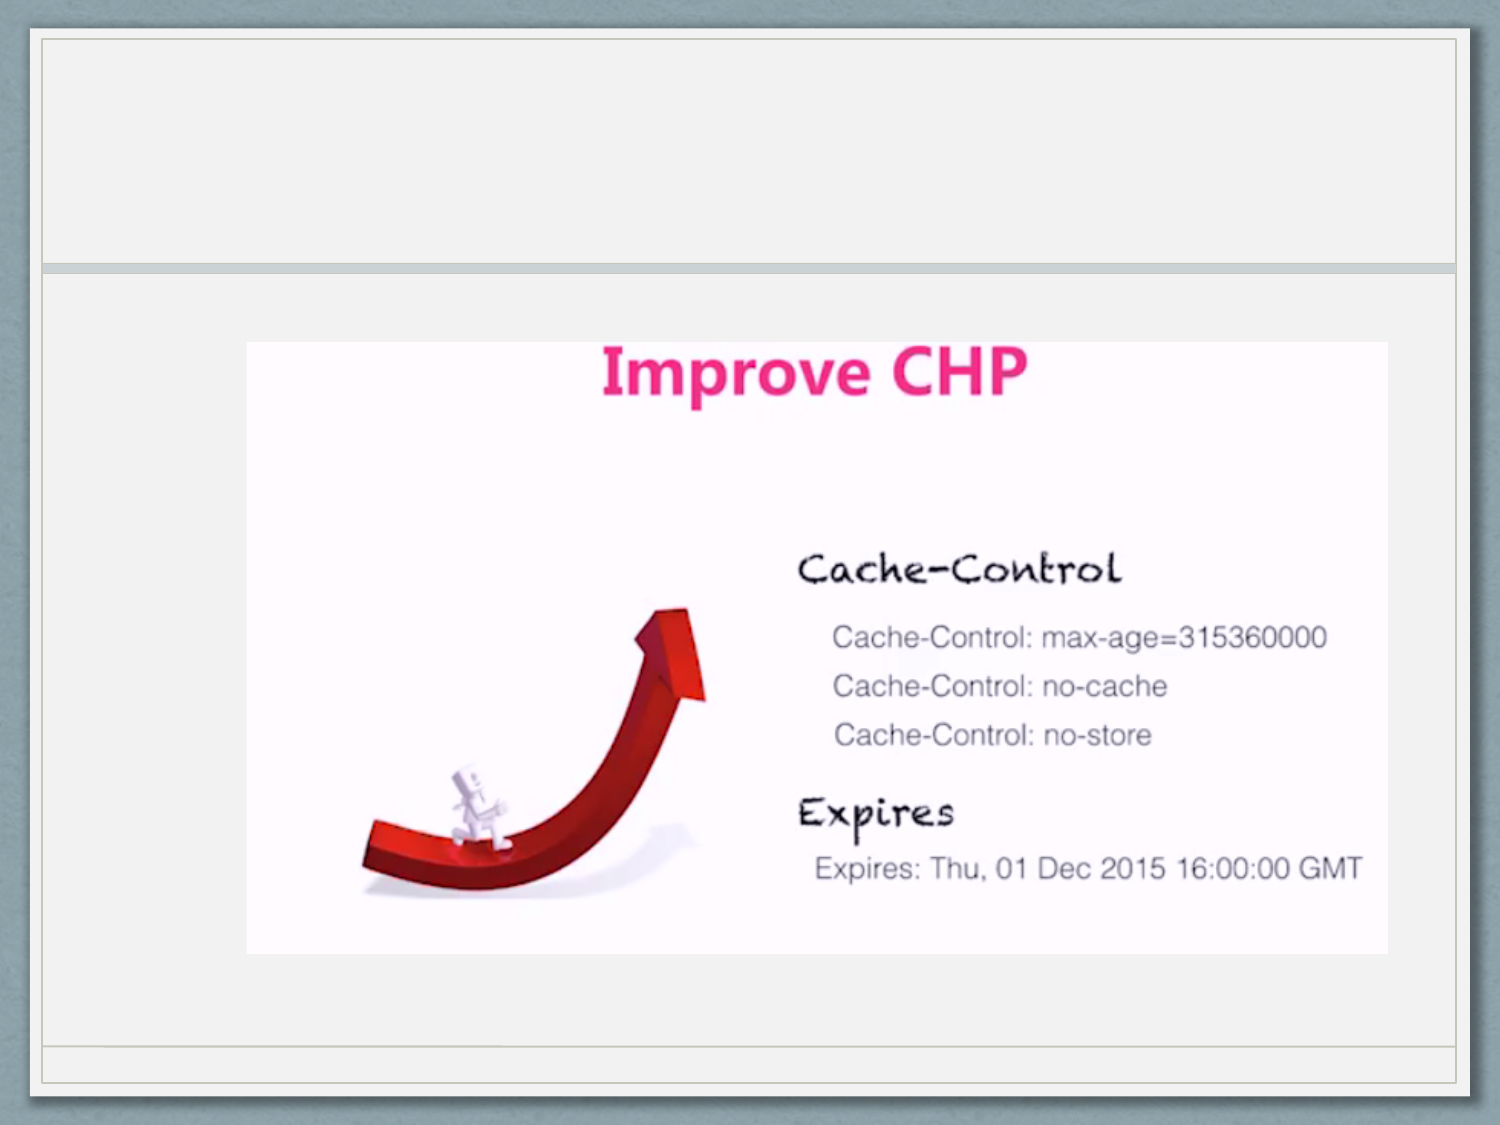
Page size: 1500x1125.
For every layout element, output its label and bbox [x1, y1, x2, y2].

list [246, 341, 1389, 954]
